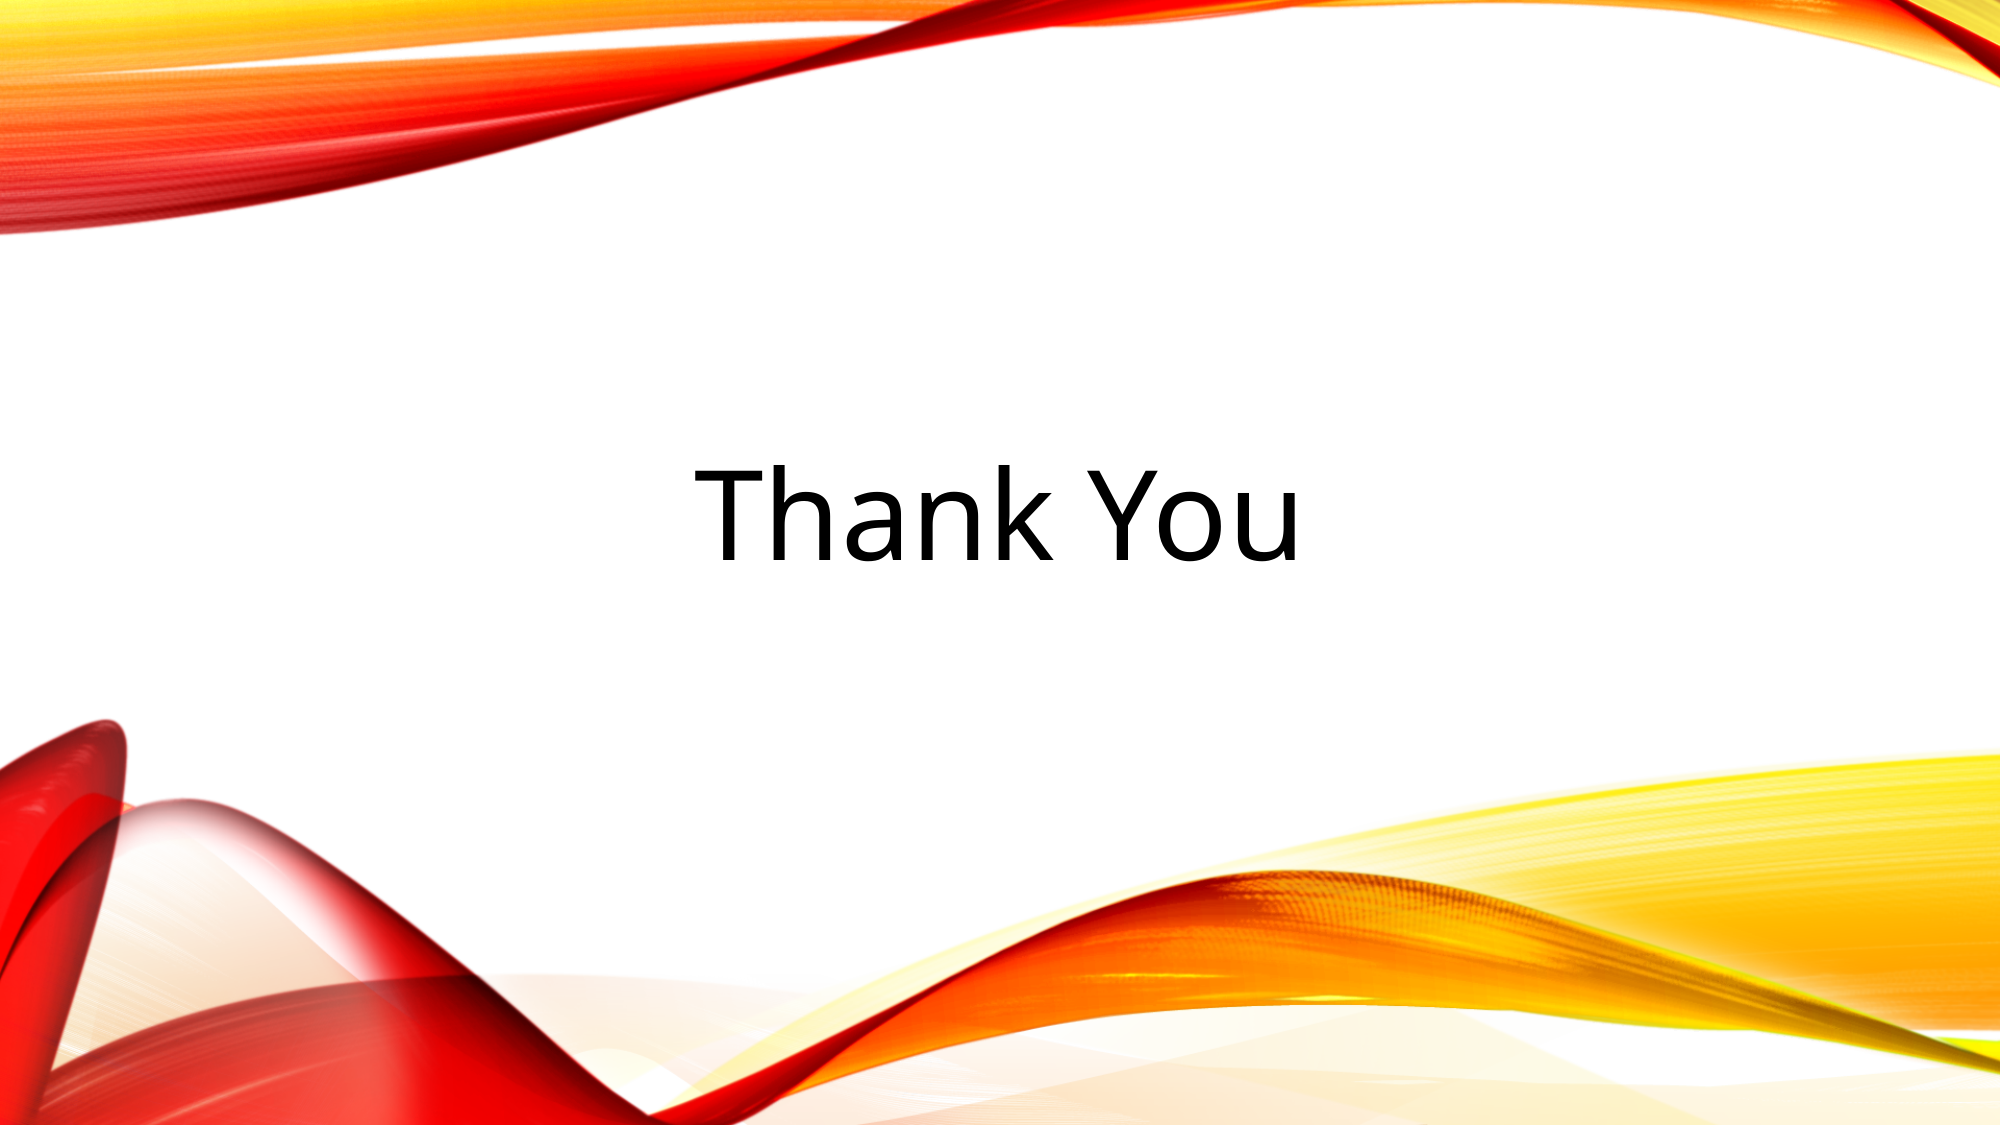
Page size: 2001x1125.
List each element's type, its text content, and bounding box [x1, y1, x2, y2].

picture [0, 717, 2000, 1125]
title Thank You [225, 295, 1775, 596]
picture [0, 0, 2000, 237]
